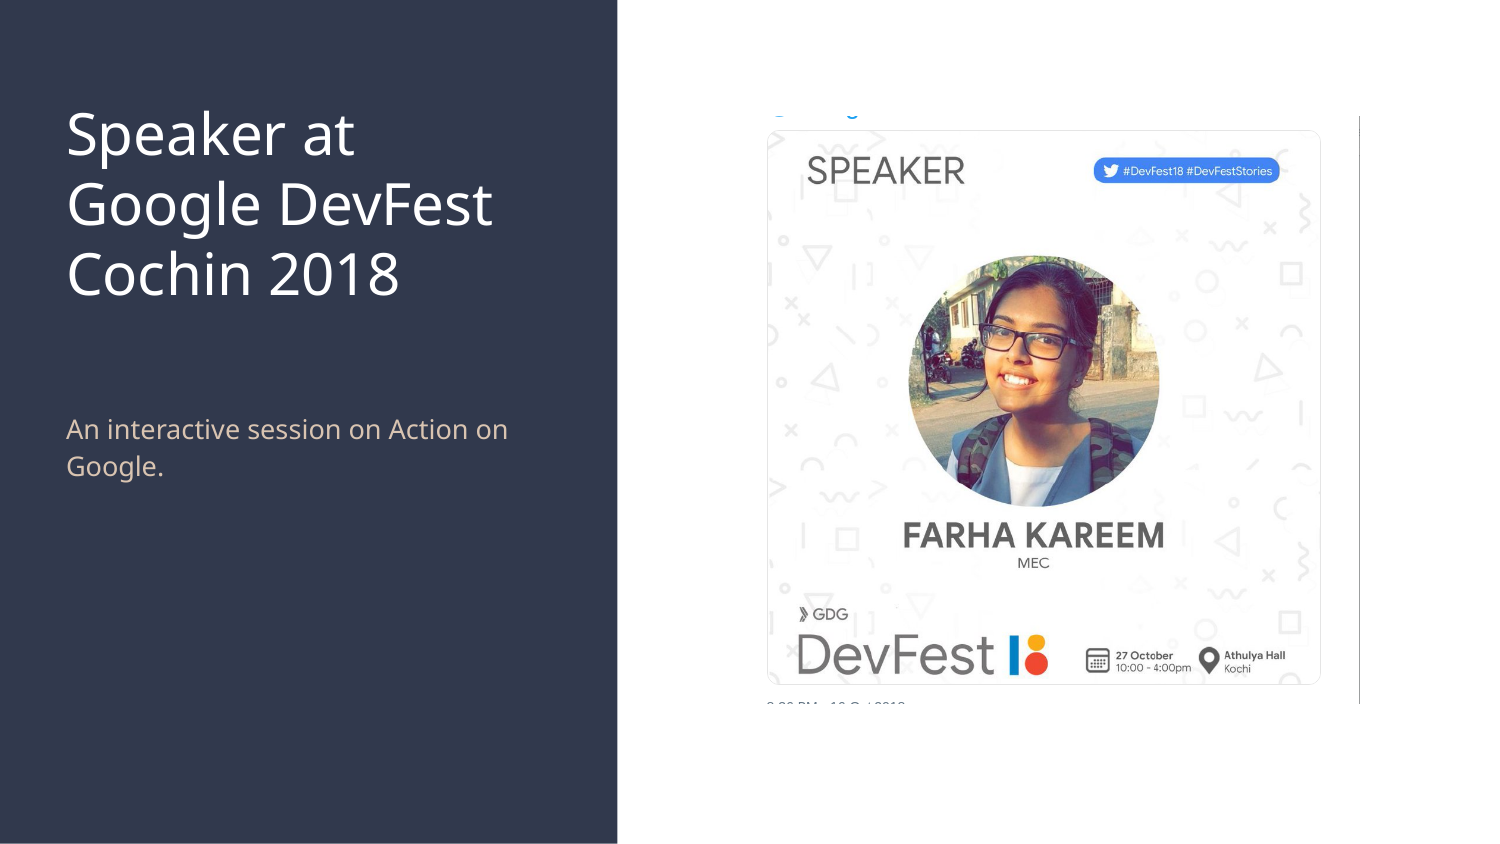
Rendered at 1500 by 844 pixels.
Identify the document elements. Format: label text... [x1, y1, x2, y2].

list An interactive session on Action on Google. [51, 392, 565, 770]
picture [729, 116, 1360, 704]
title Speaker at Google DevFest Cochin 2018 [51, 82, 565, 383]
